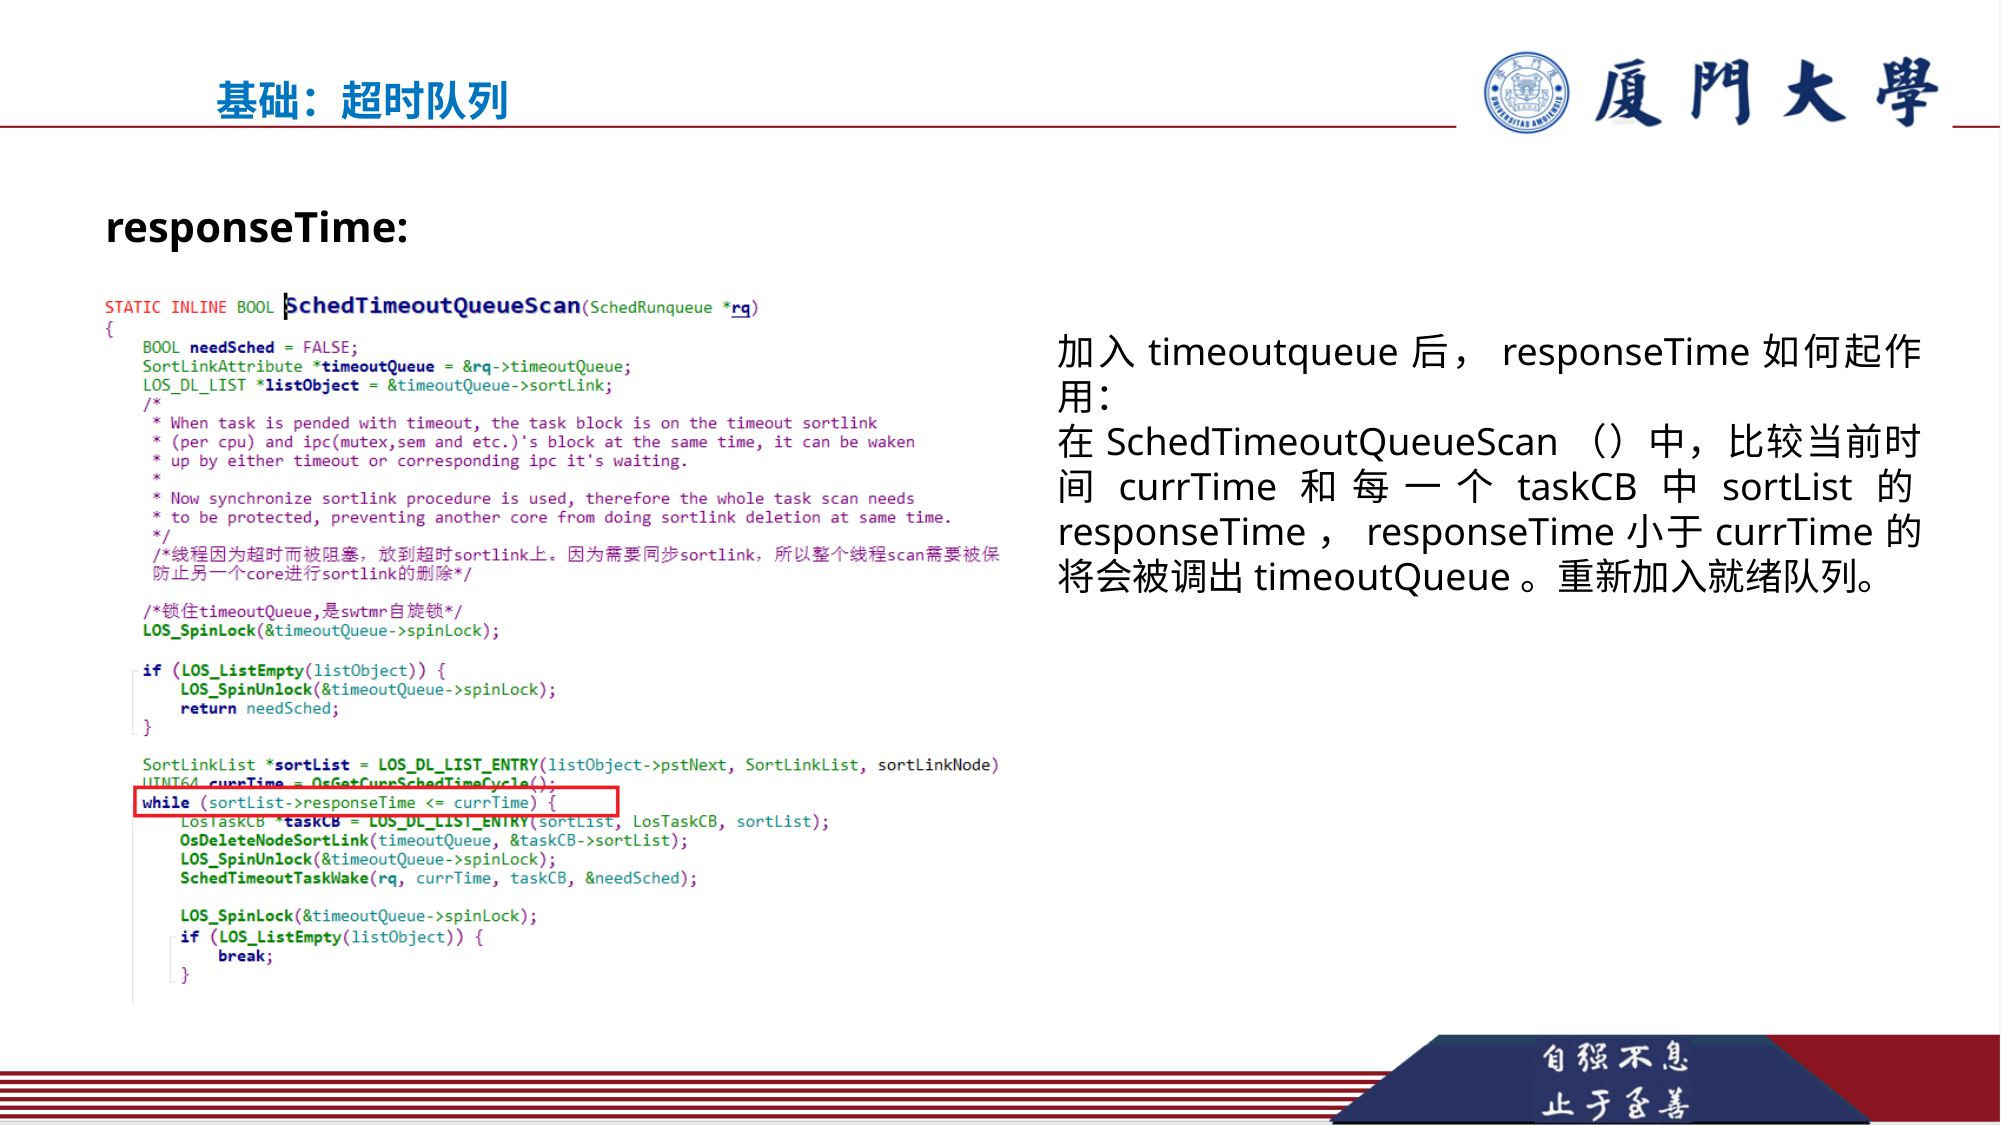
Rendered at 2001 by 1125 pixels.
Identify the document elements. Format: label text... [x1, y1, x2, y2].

list 基础：超时队列 [201, 67, 627, 126]
text_box 加入timeoutqueue后，responseTime如何起作用： 在SchedTimeoutQueueScan（）中，比较当前时间currTime和每一个taskCB中sortList的responseTime，responseTime小于currTime的将会被调出timeoutQueue。重新加入就绪队列。 [1042, 320, 1938, 605]
picture [0, 0, 2001, 1125]
text_box responseTime: [90, 143, 1092, 259]
